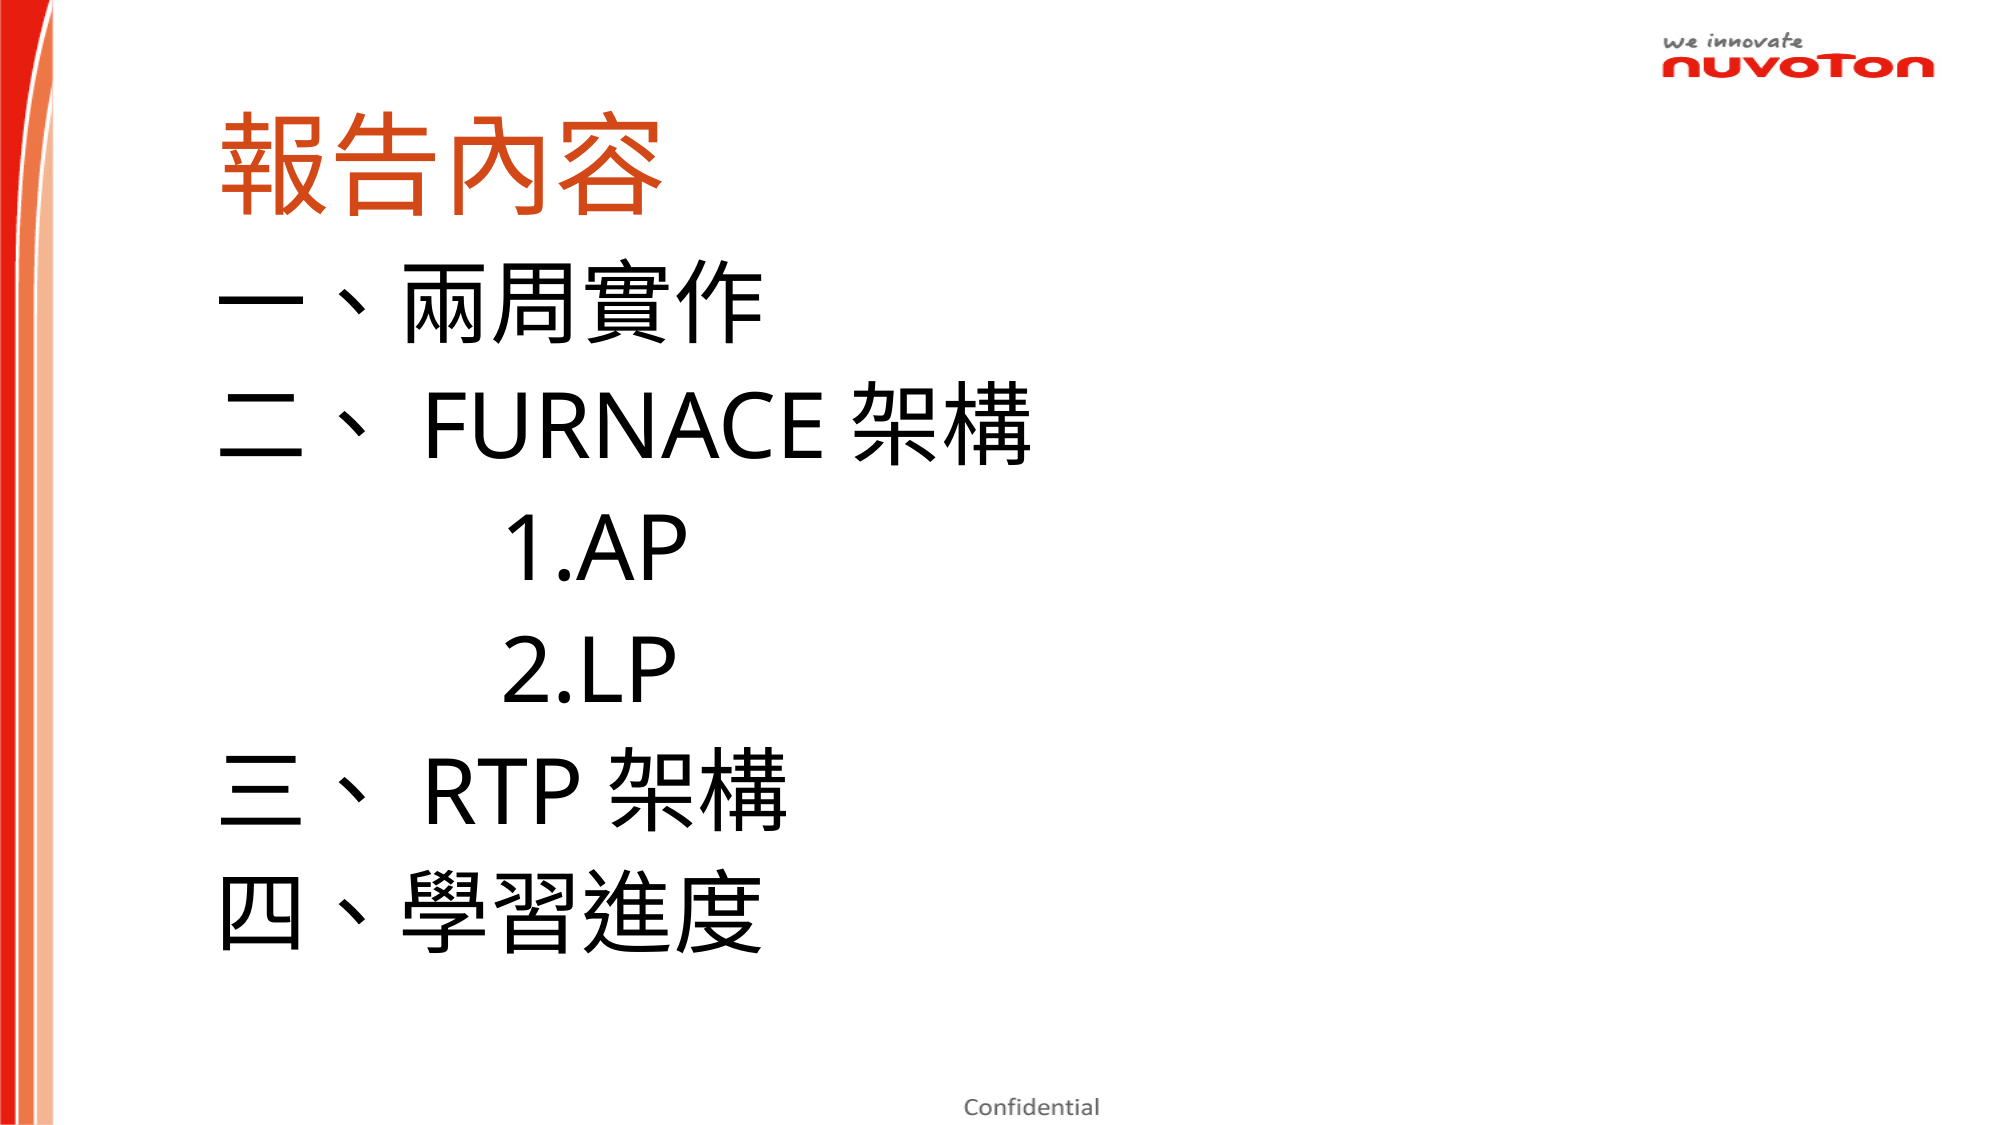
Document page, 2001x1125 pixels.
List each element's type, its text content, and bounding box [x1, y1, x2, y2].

text_box 報告內容 [202, 85, 683, 236]
picture [0, 0, 2000, 1125]
list 一、兩周實作 二、FURNACE架構 1.AP 2.LP 三、RTP架構 四、學習進度 [200, 237, 1900, 988]
